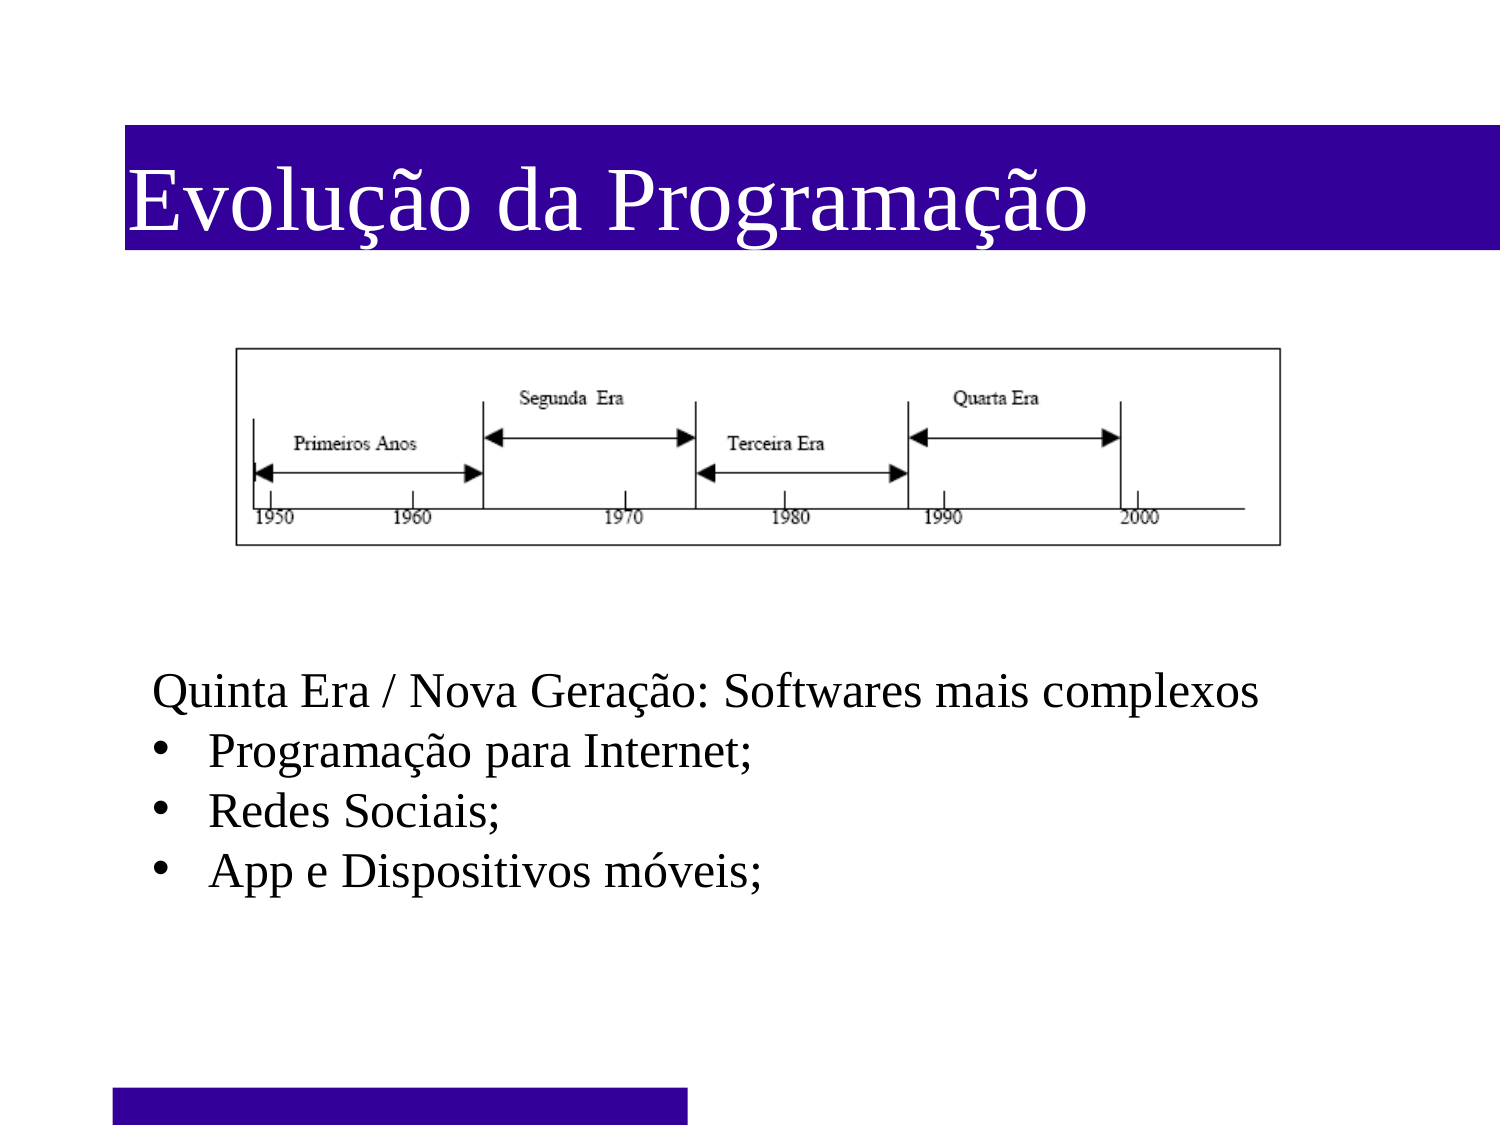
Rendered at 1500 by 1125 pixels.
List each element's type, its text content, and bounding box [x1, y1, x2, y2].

text_box Evolução da Programação [112, 99, 1388, 288]
text_box Quinta Era / Nova Geração: Softwares mais complexos Programação para Internet; Redes Sociais; App e Dispositivos móveis; [137, 649, 1438, 906]
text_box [224, 331, 1289, 554]
